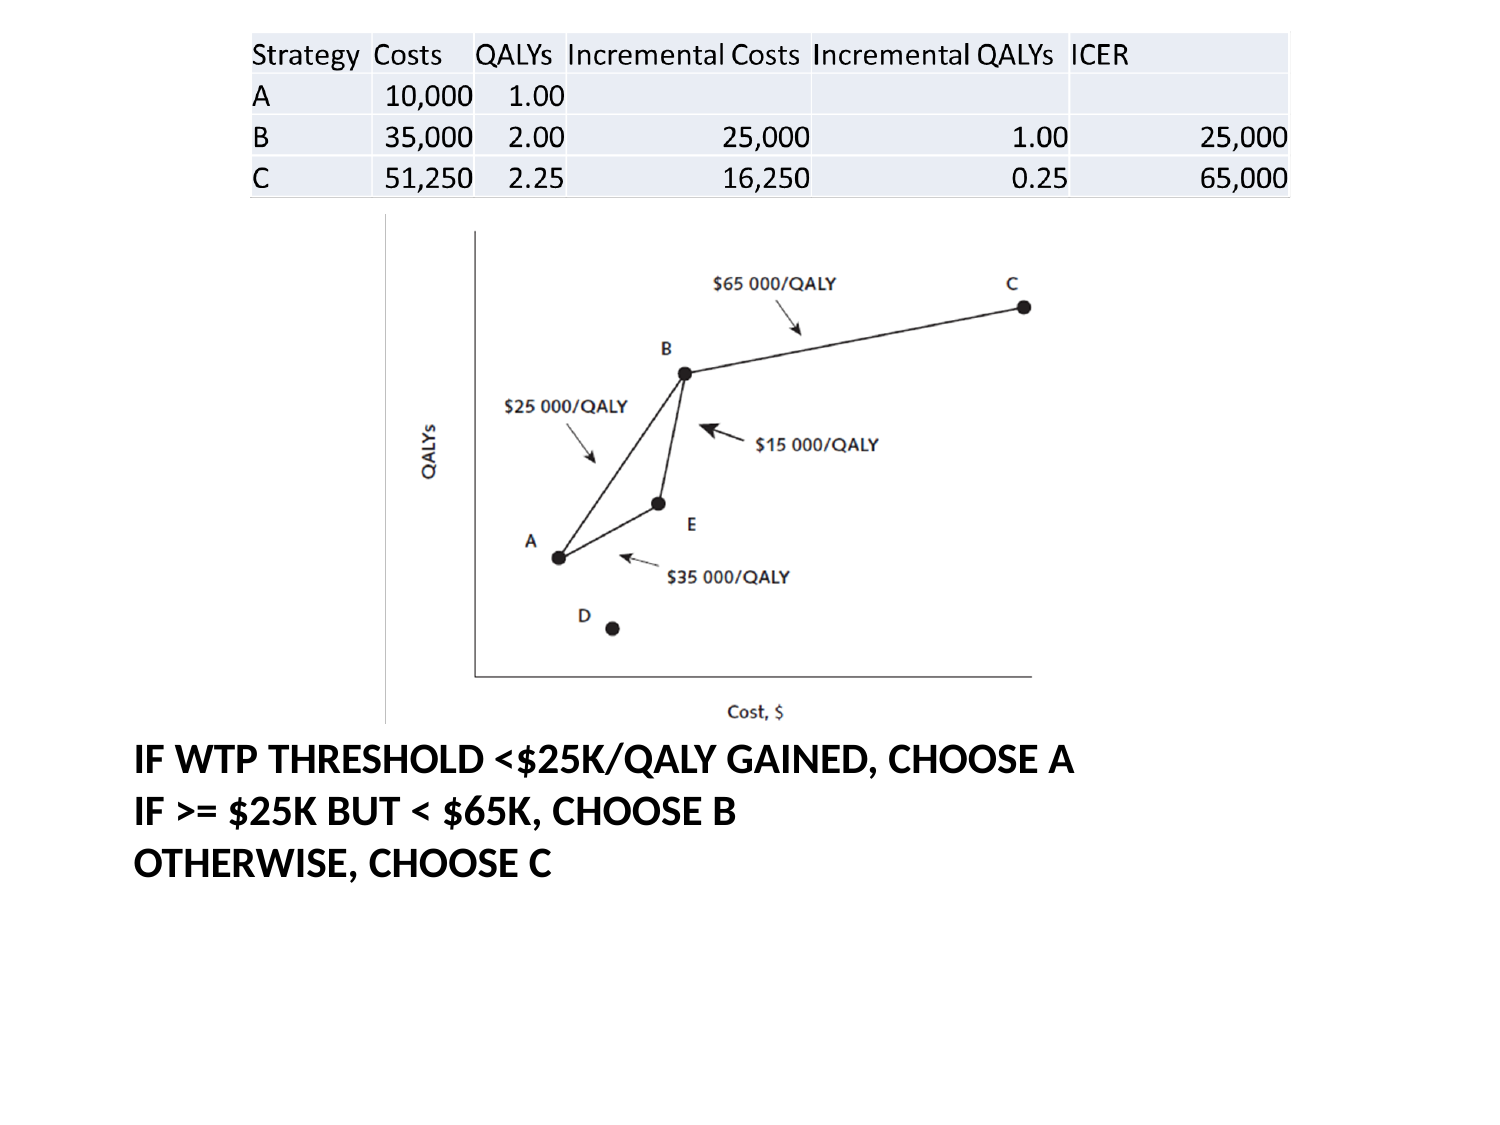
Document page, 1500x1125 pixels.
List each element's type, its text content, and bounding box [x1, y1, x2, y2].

picture [249, 24, 1291, 724]
title If wtp threshold <$25K/QALY gained, choose A If >= $25K but < $65K, choose B otherwise, choose C [118, 722, 1394, 947]
